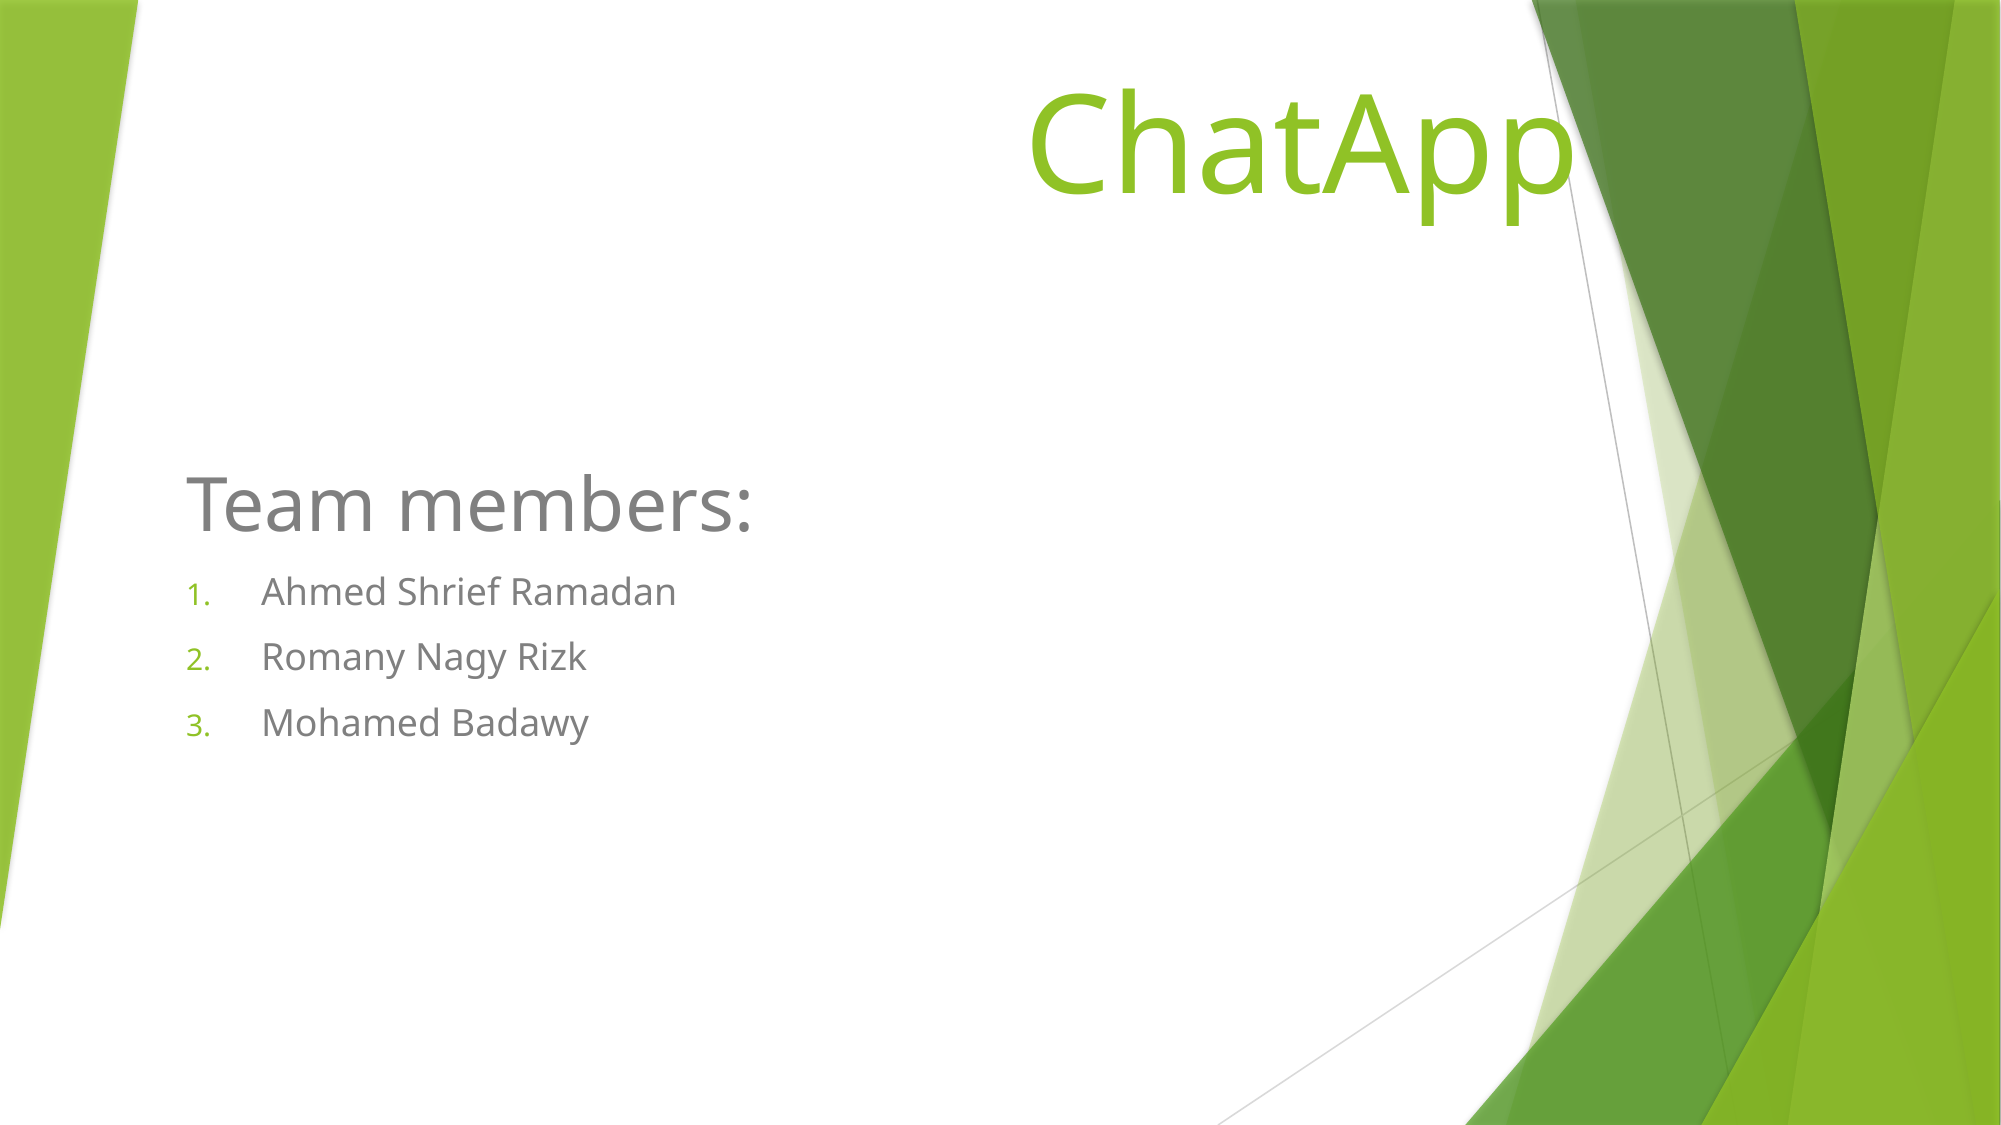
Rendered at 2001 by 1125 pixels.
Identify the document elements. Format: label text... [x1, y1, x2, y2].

title ChatApp [95, 97, 1596, 229]
subtitle Team members: Ahmed Shrief Ramadan Romany Nagy Rizk Mohamed Badawy [170, 449, 1671, 756]
